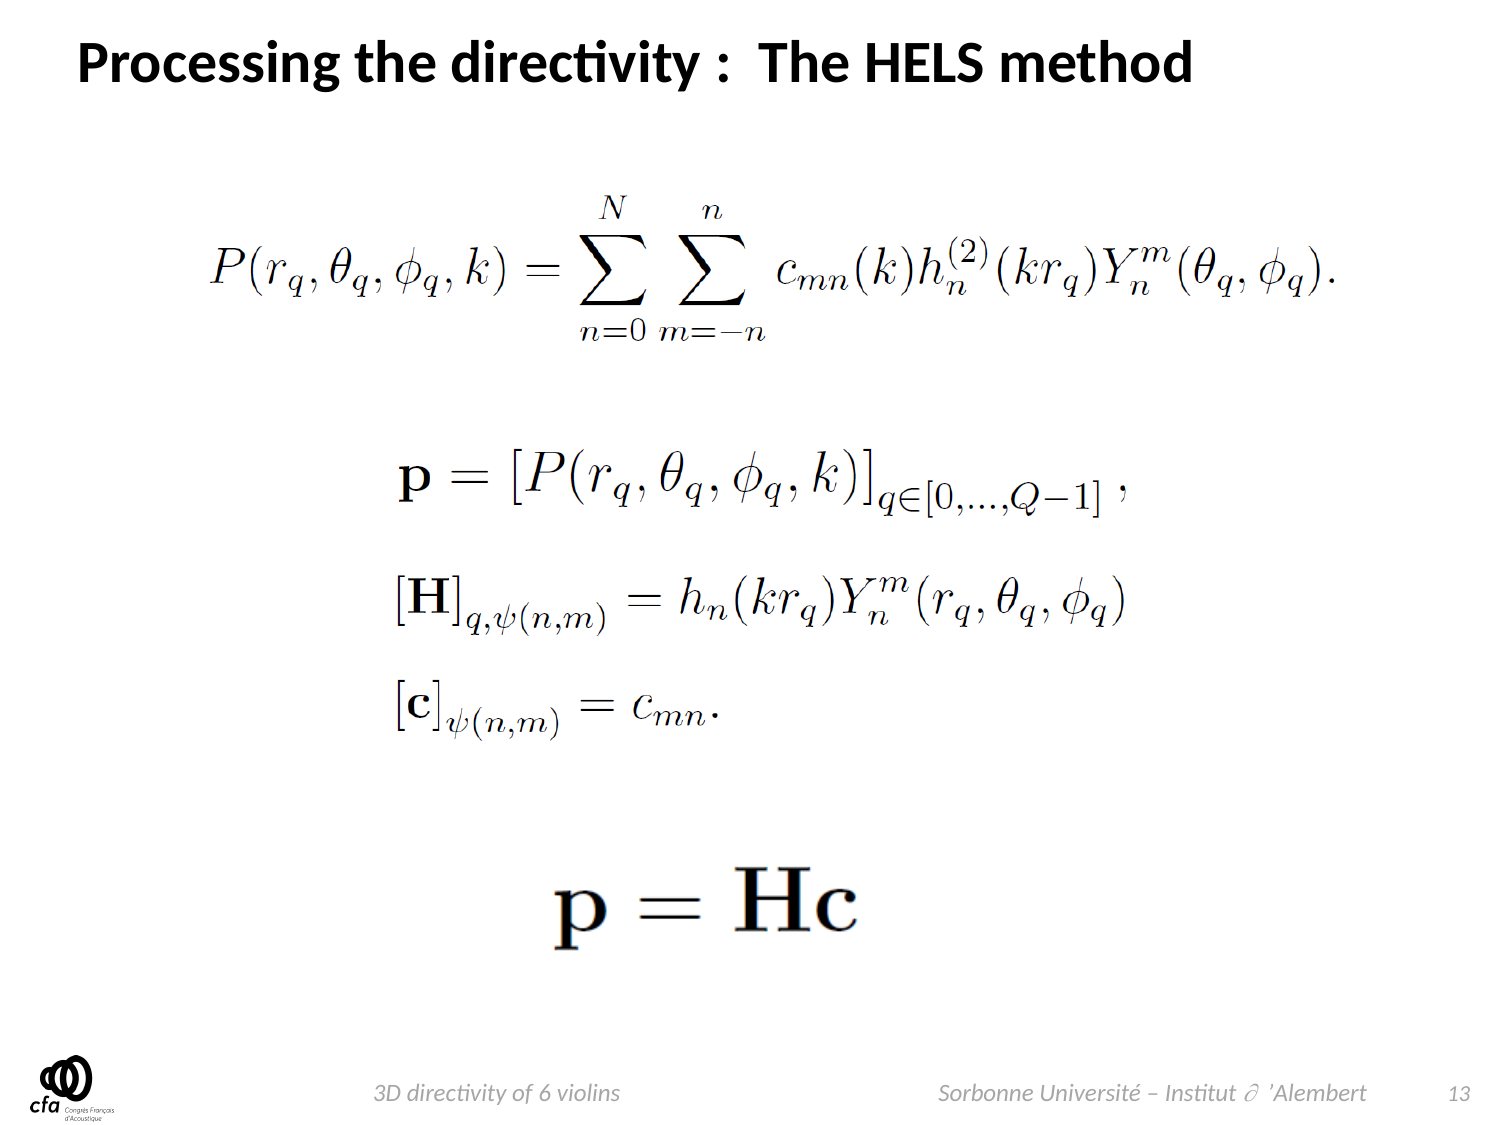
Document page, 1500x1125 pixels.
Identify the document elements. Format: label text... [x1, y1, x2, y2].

title Processing the directivity : The HELS method [62, 23, 1438, 104]
picture [30, 1055, 114, 1122]
picture [156, 178, 1350, 350]
picture [472, 800, 863, 1013]
picture [337, 412, 1163, 768]
